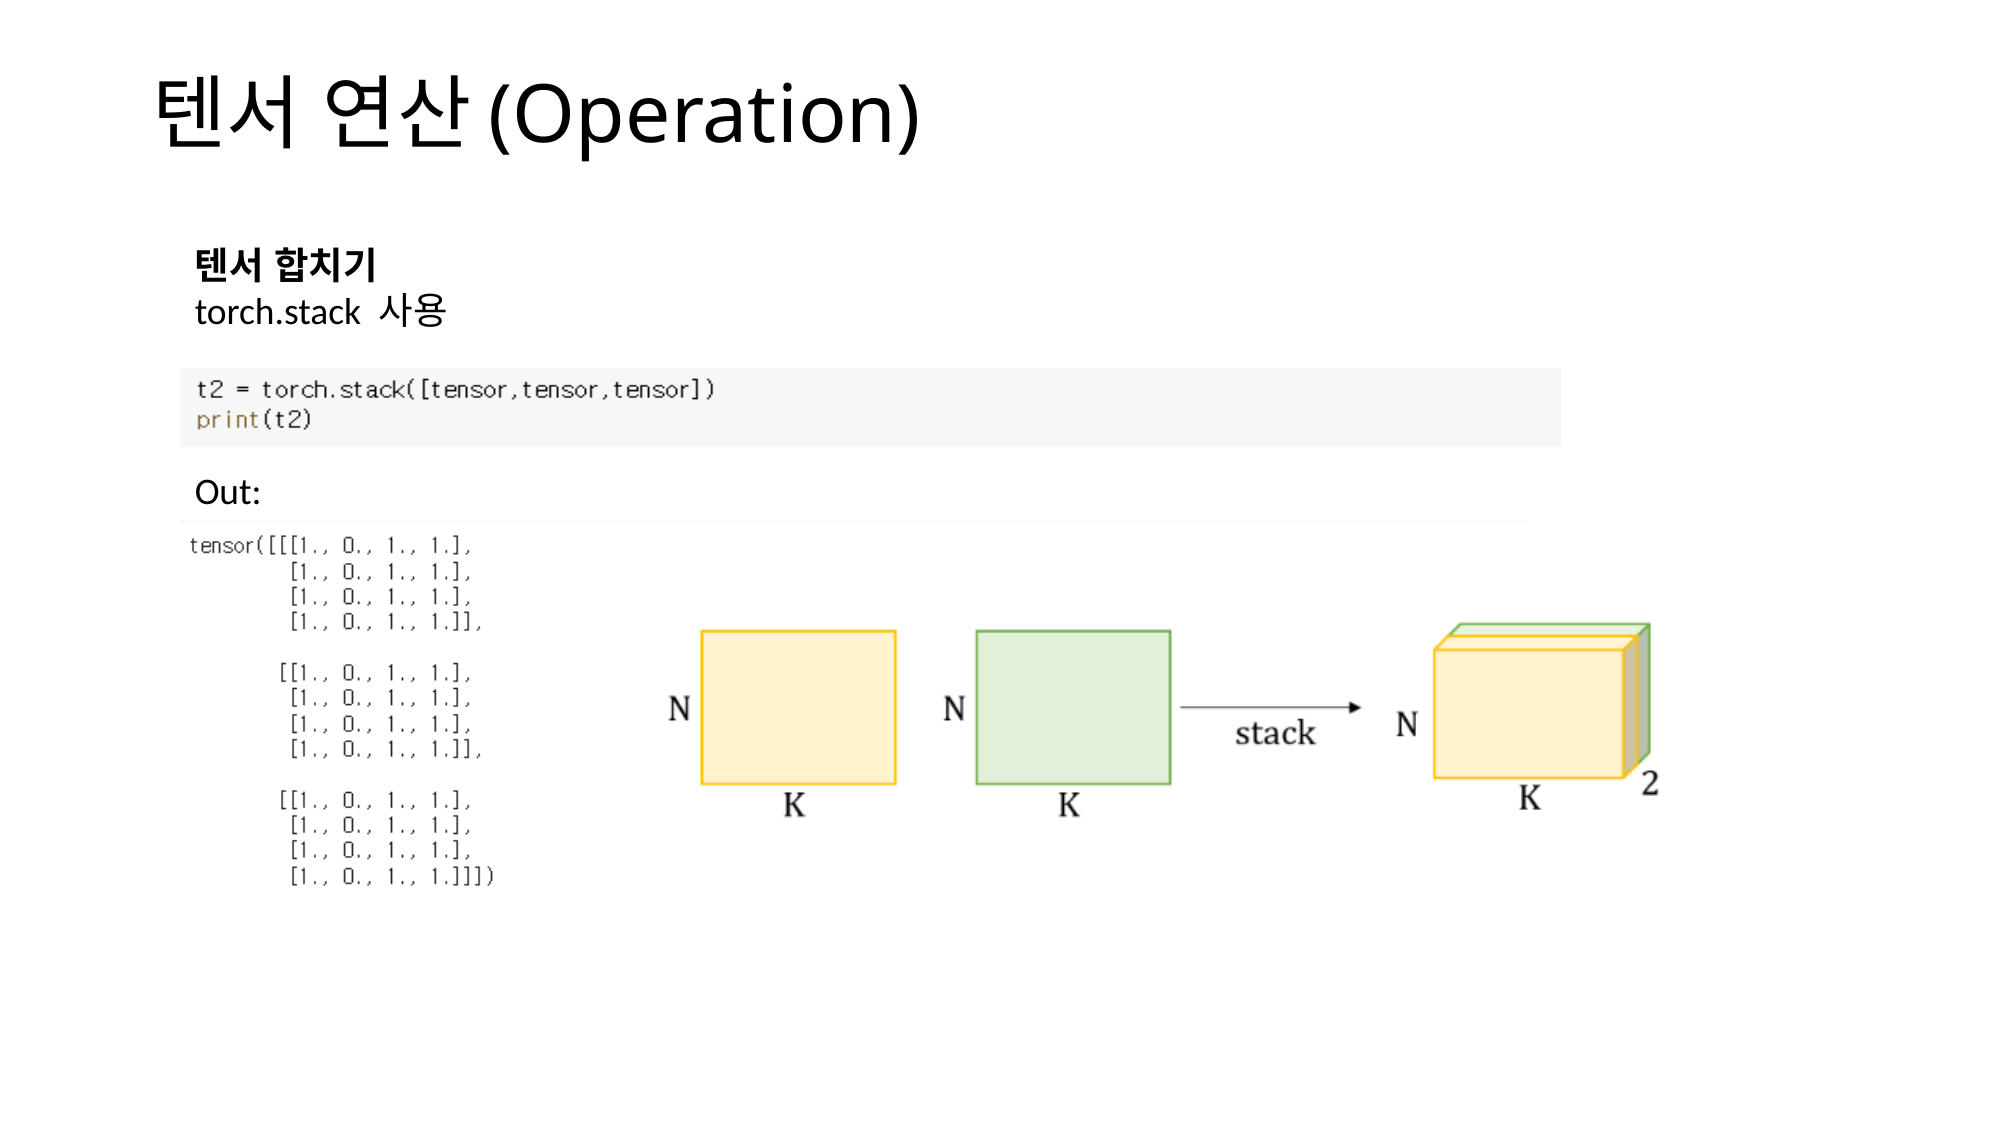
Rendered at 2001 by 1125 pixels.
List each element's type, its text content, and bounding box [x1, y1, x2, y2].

text_box 텐서 합치기 torch.stack 사용 Out: [180, 234, 1820, 565]
text_box 텐서 연산(Operation) [137, 65, 1044, 170]
picture [179, 368, 1562, 447]
picture [179, 521, 1695, 896]
